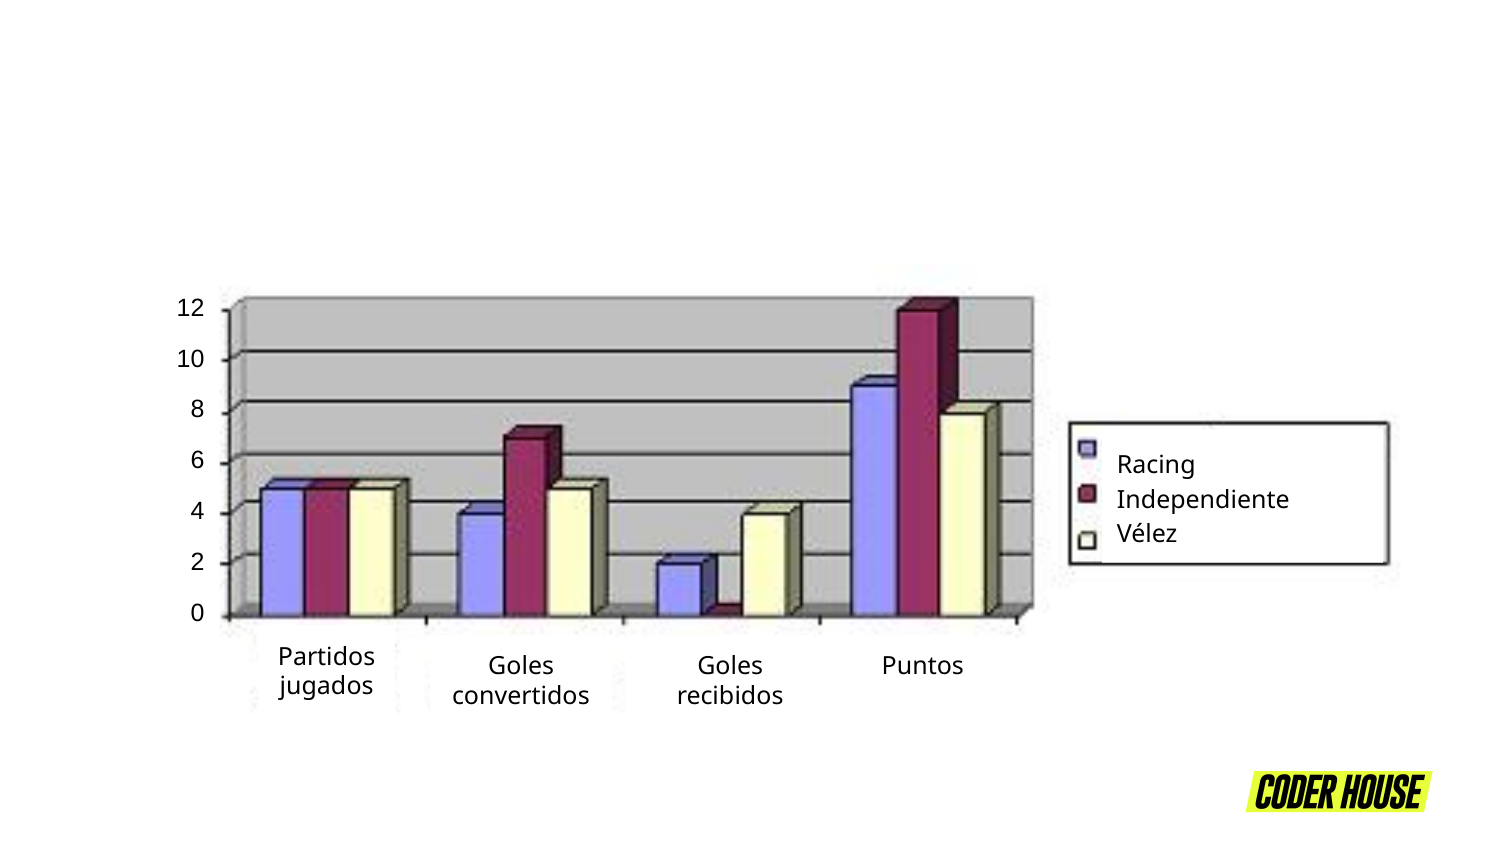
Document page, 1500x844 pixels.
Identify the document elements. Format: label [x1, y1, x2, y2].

text_box [156, 263, 1410, 726]
picture [1241, 764, 1437, 819]
